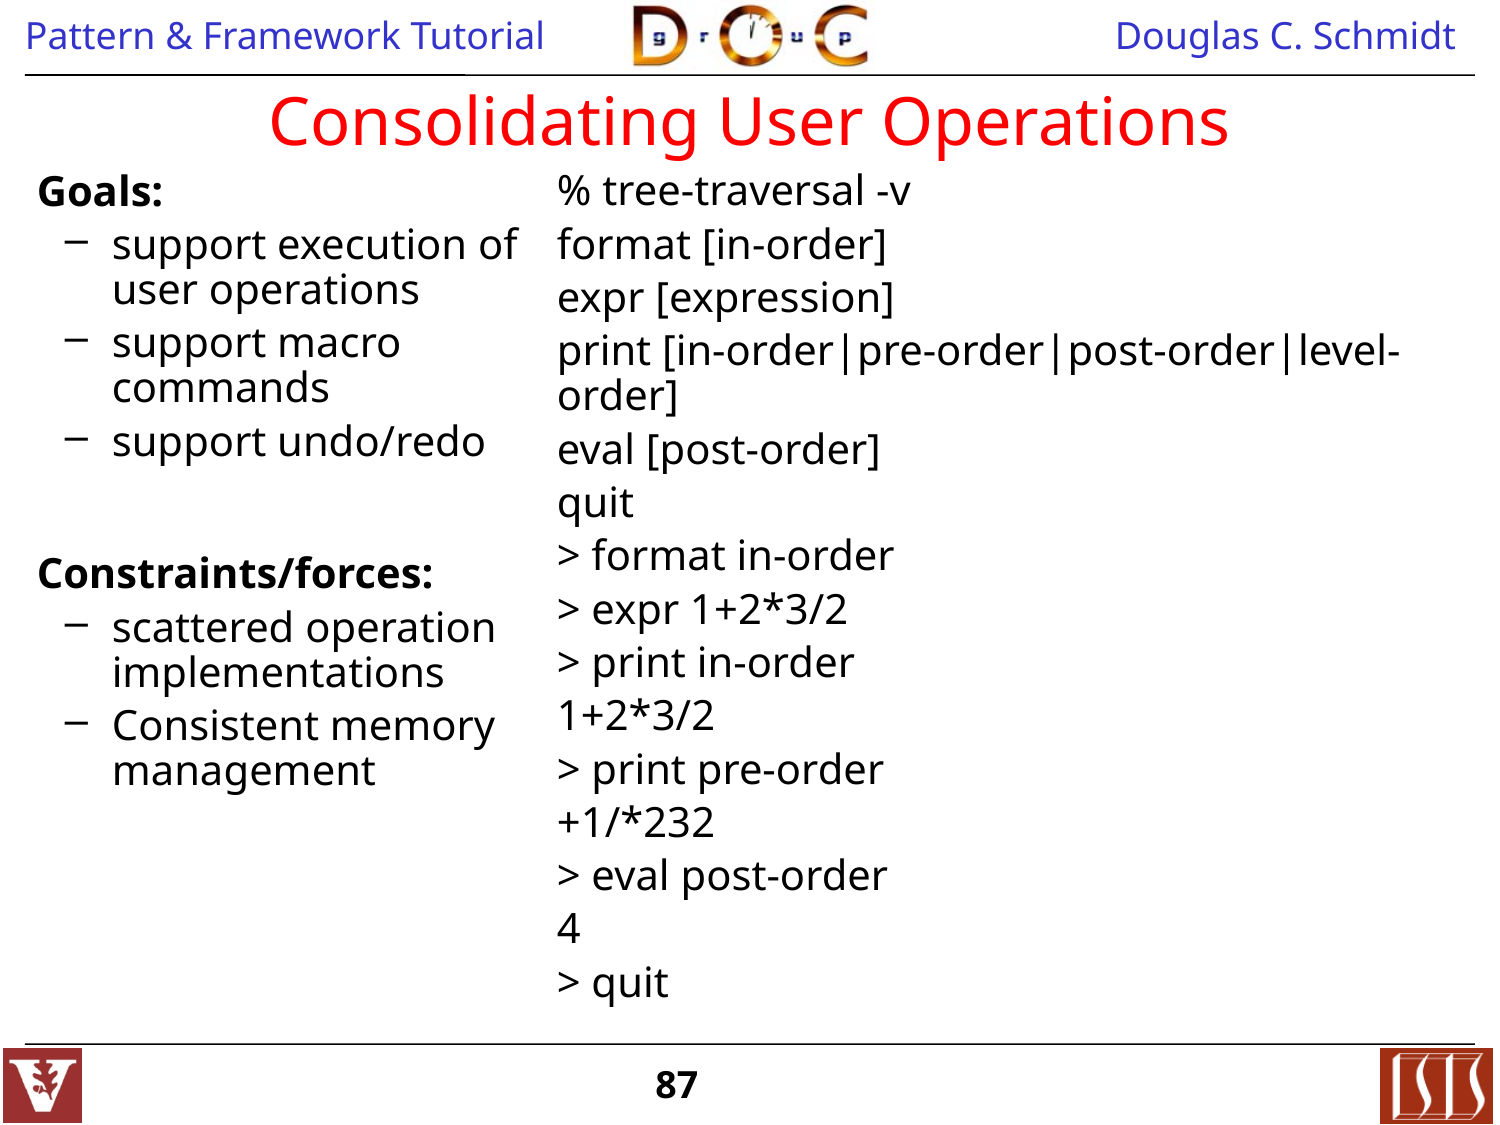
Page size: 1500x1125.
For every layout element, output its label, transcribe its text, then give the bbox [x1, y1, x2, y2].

text_box % tree-traversal -v format [in-order] expr [expression] print [in-order|pre-order|post-order|level-order] eval [post-order] quit > format in-order > expr 1+2*3/2 > print in-order 1+2*3/2 > print pre-order +1/*232 > eval post-order 4 > quit [542, 162, 1500, 1014]
picture [624, 0, 875, 71]
picture [3, 1048, 82, 1123]
picture [1380, 1048, 1493, 1124]
list Goals: support execution of user operations support macro commands support undo/redo Constraints/forces: scattered operation implementations Consistent memory management [21, 162, 540, 1013]
title Consolidating User Operations [24, 87, 1476, 151]
